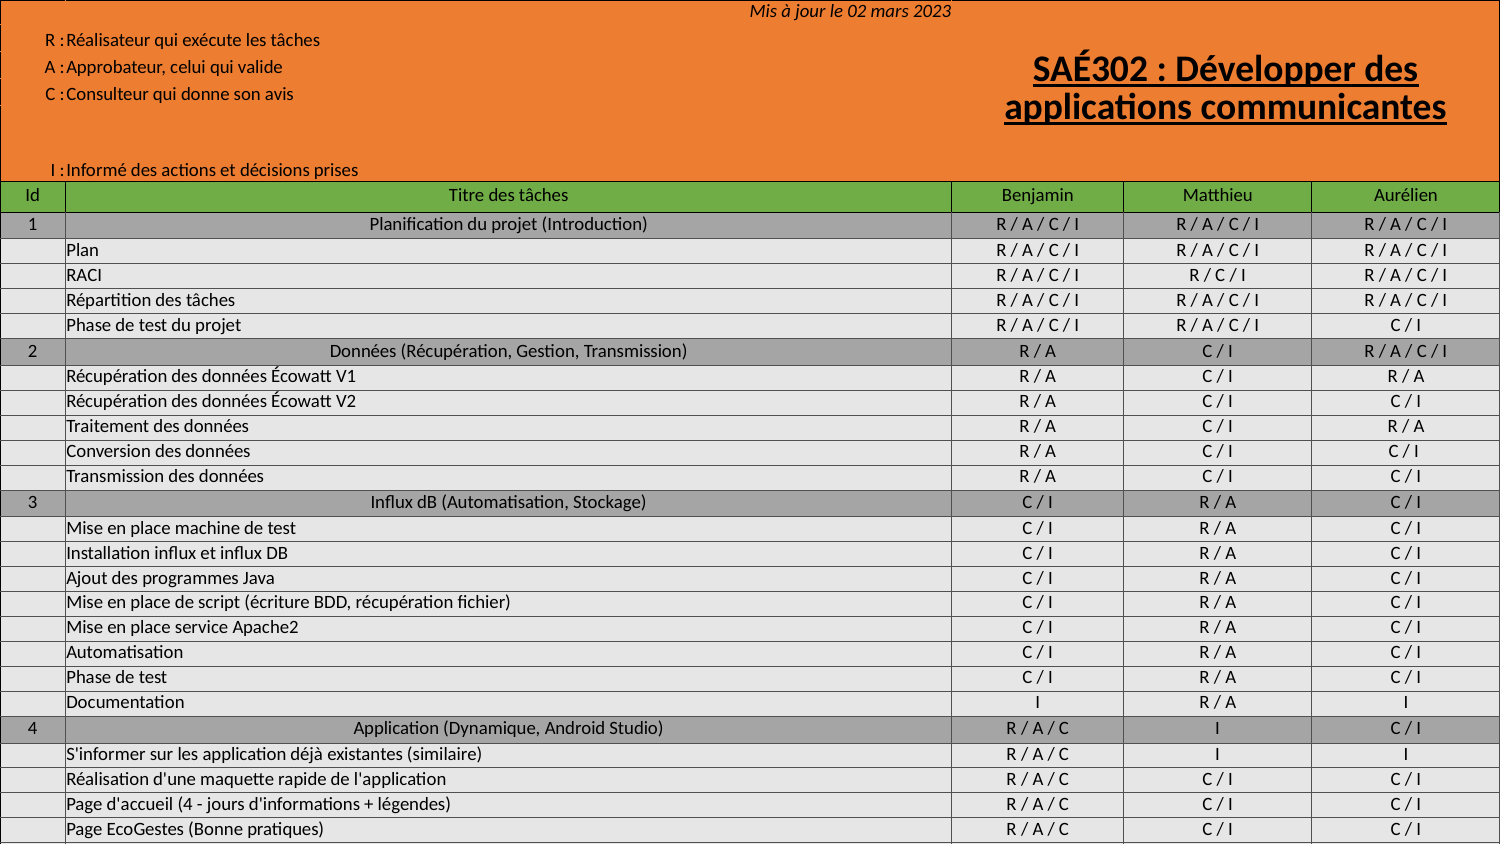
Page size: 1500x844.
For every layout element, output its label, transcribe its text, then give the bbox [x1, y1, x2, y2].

table_cell C / I [952, 617, 1123, 641]
table_cell Installation influx et influx DB [66, 542, 951, 566]
table_cell Influx dB (Automatisation, Stockage) [66, 491, 951, 516]
table_header [1, 1, 65, 24]
table_cell Données (Récupération, Gestion, Transmission) [66, 339, 951, 365]
table_cell R / A / C / I [952, 264, 1123, 288]
table_cell C / I [1124, 466, 1311, 490]
table_cell C / I [1124, 339, 1311, 365]
table_cell Mise en place de script (écriture BDD, récupération fichier) [66, 592, 951, 616]
table_cell [1, 289, 65, 313]
table_cell [1, 441, 65, 465]
table_cell C / I [1124, 818, 1311, 842]
table_cell R / A [1312, 366, 1499, 390]
table_cell I [1124, 717, 1311, 743]
table_cell C / I [952, 517, 1123, 541]
table_cell R / A [952, 339, 1123, 365]
table_cell C / I [1312, 517, 1499, 541]
table_cell R / A / C [952, 717, 1123, 743]
table_cell R / A / C [952, 744, 1123, 767]
table_cell R / A / C [952, 818, 1123, 842]
table_cell Application (Dynamique, Android Studio) [66, 717, 951, 743]
table_cell C / I [1312, 592, 1499, 616]
table_cell C / I [1312, 542, 1499, 566]
table_cell C / I [1124, 441, 1311, 465]
table_cell Page d'accueil (4 - jours d'informations + légendes) [66, 793, 951, 817]
table_cell R / A / C [952, 768, 1123, 792]
table_cell C : [1, 79, 65, 105]
table_cell Benjamin [952, 182, 1123, 212]
table_cell R / A [952, 391, 1123, 415]
table_cell Planification du projet (Introduction) [66, 213, 951, 238]
table_cell 2 [1, 339, 65, 365]
table_cell R / A [1124, 667, 1311, 691]
table_cell Informé des actions et décisions prises [66, 106, 951, 181]
table_cell [1, 692, 65, 716]
table_cell 4 [1, 717, 65, 743]
table_cell Automatisation [66, 642, 951, 666]
table_cell RACI [66, 264, 951, 288]
table_cell C / I [1124, 793, 1311, 817]
table_cell C / I [952, 667, 1123, 691]
table_cell A : [1, 52, 65, 78]
table_cell I [1312, 744, 1499, 767]
table_cell [1, 391, 65, 415]
table_cell [1, 617, 65, 641]
table_cell Page EcoGestes (Bonne pratiques) [66, 818, 951, 842]
table_cell Aurélien [1312, 182, 1499, 212]
table_cell R / A / C / I [1312, 264, 1499, 288]
table_cell [1, 264, 65, 288]
table_cell C / I [1312, 793, 1499, 817]
table_header Mis à jour le 02 mars 2023 [66, 1, 951, 24]
table_cell C / I [1312, 567, 1499, 591]
table_cell R / A [952, 366, 1123, 390]
table_cell Transmission des données [66, 466, 951, 490]
table_cell Récupération des données Écowatt V1 [66, 366, 951, 390]
table_cell R / A [952, 441, 1123, 465]
table_cell Mise en place service Apache2 [66, 617, 951, 641]
table_cell [1, 314, 65, 338]
table_cell R / A / C / I [952, 239, 1123, 263]
table_cell Conversion des données [66, 441, 951, 465]
table_cell R / C / I [1124, 264, 1311, 288]
table_cell R / A [1124, 567, 1311, 591]
table_cell C / I [1312, 441, 1499, 465]
table_cell C / I [1312, 391, 1499, 415]
table_cell R / A / C [952, 793, 1123, 817]
table_cell I [1124, 744, 1311, 767]
table_cell R / A / C / I [952, 289, 1123, 313]
table_cell C / I [1312, 617, 1499, 641]
table_cell R / A [1124, 592, 1311, 616]
table_cell [1, 642, 65, 666]
table_cell R / A / C / I [1312, 213, 1499, 238]
table_cell [1, 517, 65, 541]
table_cell C / I [952, 491, 1123, 516]
table_cell R / A [1124, 642, 1311, 666]
table_cell C / I [1124, 391, 1311, 415]
table_cell R / A / C / I [1124, 239, 1311, 263]
table_cell R / A / C / I [1312, 239, 1499, 263]
table_cell C / I [952, 567, 1123, 591]
table_cell Phase de test [66, 667, 951, 691]
table_cell C / I [1312, 491, 1499, 516]
table_cell C / I [952, 592, 1123, 616]
table_cell [1, 542, 65, 566]
table_cell [1, 744, 65, 767]
table_cell R / A [1124, 491, 1311, 516]
table_cell Réalisation d'une maquette rapide de l'application [66, 768, 951, 792]
table_cell Matthieu [1124, 182, 1311, 212]
table_cell 3 [1, 491, 65, 516]
table_cell R / A / C / I [1124, 314, 1311, 338]
table_cell R / A [1312, 416, 1499, 440]
table_cell S'informer sur les application déjà existantes (similaire) [66, 744, 951, 767]
table_cell I [1312, 692, 1499, 716]
table_cell C / I [1312, 667, 1499, 691]
table_cell I [952, 692, 1123, 716]
table_cell C / I [1124, 768, 1311, 792]
table_cell R / A [952, 416, 1123, 440]
table_cell I : [1, 106, 65, 181]
table_cell Titre des tâches [66, 182, 951, 212]
table_header SAÉ302 : Développer des applications communicantes [952, 1, 1499, 181]
table_cell 1 [1, 213, 65, 238]
table_cell C / I [1312, 466, 1499, 490]
table_cell Documentation [66, 692, 951, 716]
table_cell [1, 366, 65, 390]
table_cell [1, 466, 65, 490]
table_cell R / A [1124, 692, 1311, 716]
table_cell R / A [952, 466, 1123, 490]
table_cell Répartition des tâches [66, 289, 951, 313]
table_cell R / A / C / I [952, 213, 1123, 238]
table_cell [1, 818, 65, 842]
table_cell R / A / C / I [952, 314, 1123, 338]
table_cell Plan [66, 239, 951, 263]
table_cell C / I [1124, 416, 1311, 440]
table_cell [1, 793, 65, 817]
table_cell [1, 567, 65, 591]
table_cell R / A [1124, 517, 1311, 541]
table_cell C / I [1312, 768, 1499, 792]
table_cell Mise en place machine de test [66, 517, 951, 541]
table_cell [1, 239, 65, 263]
table_cell Ajout des programmes Java [66, 567, 951, 591]
table_cell R / A [1124, 542, 1311, 566]
table_cell Consulteur qui donne son avis [66, 79, 951, 105]
table_cell C / I [1124, 366, 1311, 390]
table_cell [1, 416, 65, 440]
table_cell [1, 768, 65, 792]
table_cell C / I [1312, 314, 1499, 338]
table_cell R / A / C / I [1312, 289, 1499, 313]
table_cell [1, 667, 65, 691]
table_cell R : [1, 25, 65, 51]
table_cell Approbateur, celui qui valide [66, 52, 951, 78]
table_cell Phase de test du projet [66, 314, 951, 338]
table_cell C / I [1312, 642, 1499, 666]
table_cell R / A / C / I [1124, 213, 1311, 238]
table_cell R / A [1124, 617, 1311, 641]
table_cell C / I [952, 542, 1123, 566]
table_cell C / I [1312, 818, 1499, 842]
table_cell R / A / C / I [1312, 339, 1499, 365]
table_cell Récupération des données Écowatt V2 [66, 391, 951, 415]
table_cell Traitement des données [66, 416, 951, 440]
table_cell Réalisateur qui exécute les tâches [66, 25, 951, 51]
table_cell R / A / C / I [1124, 289, 1311, 313]
table_cell [1, 592, 65, 616]
table_cell C / I [952, 642, 1123, 666]
table_cell Id [1, 182, 65, 212]
table_cell C / I [1312, 717, 1499, 743]
